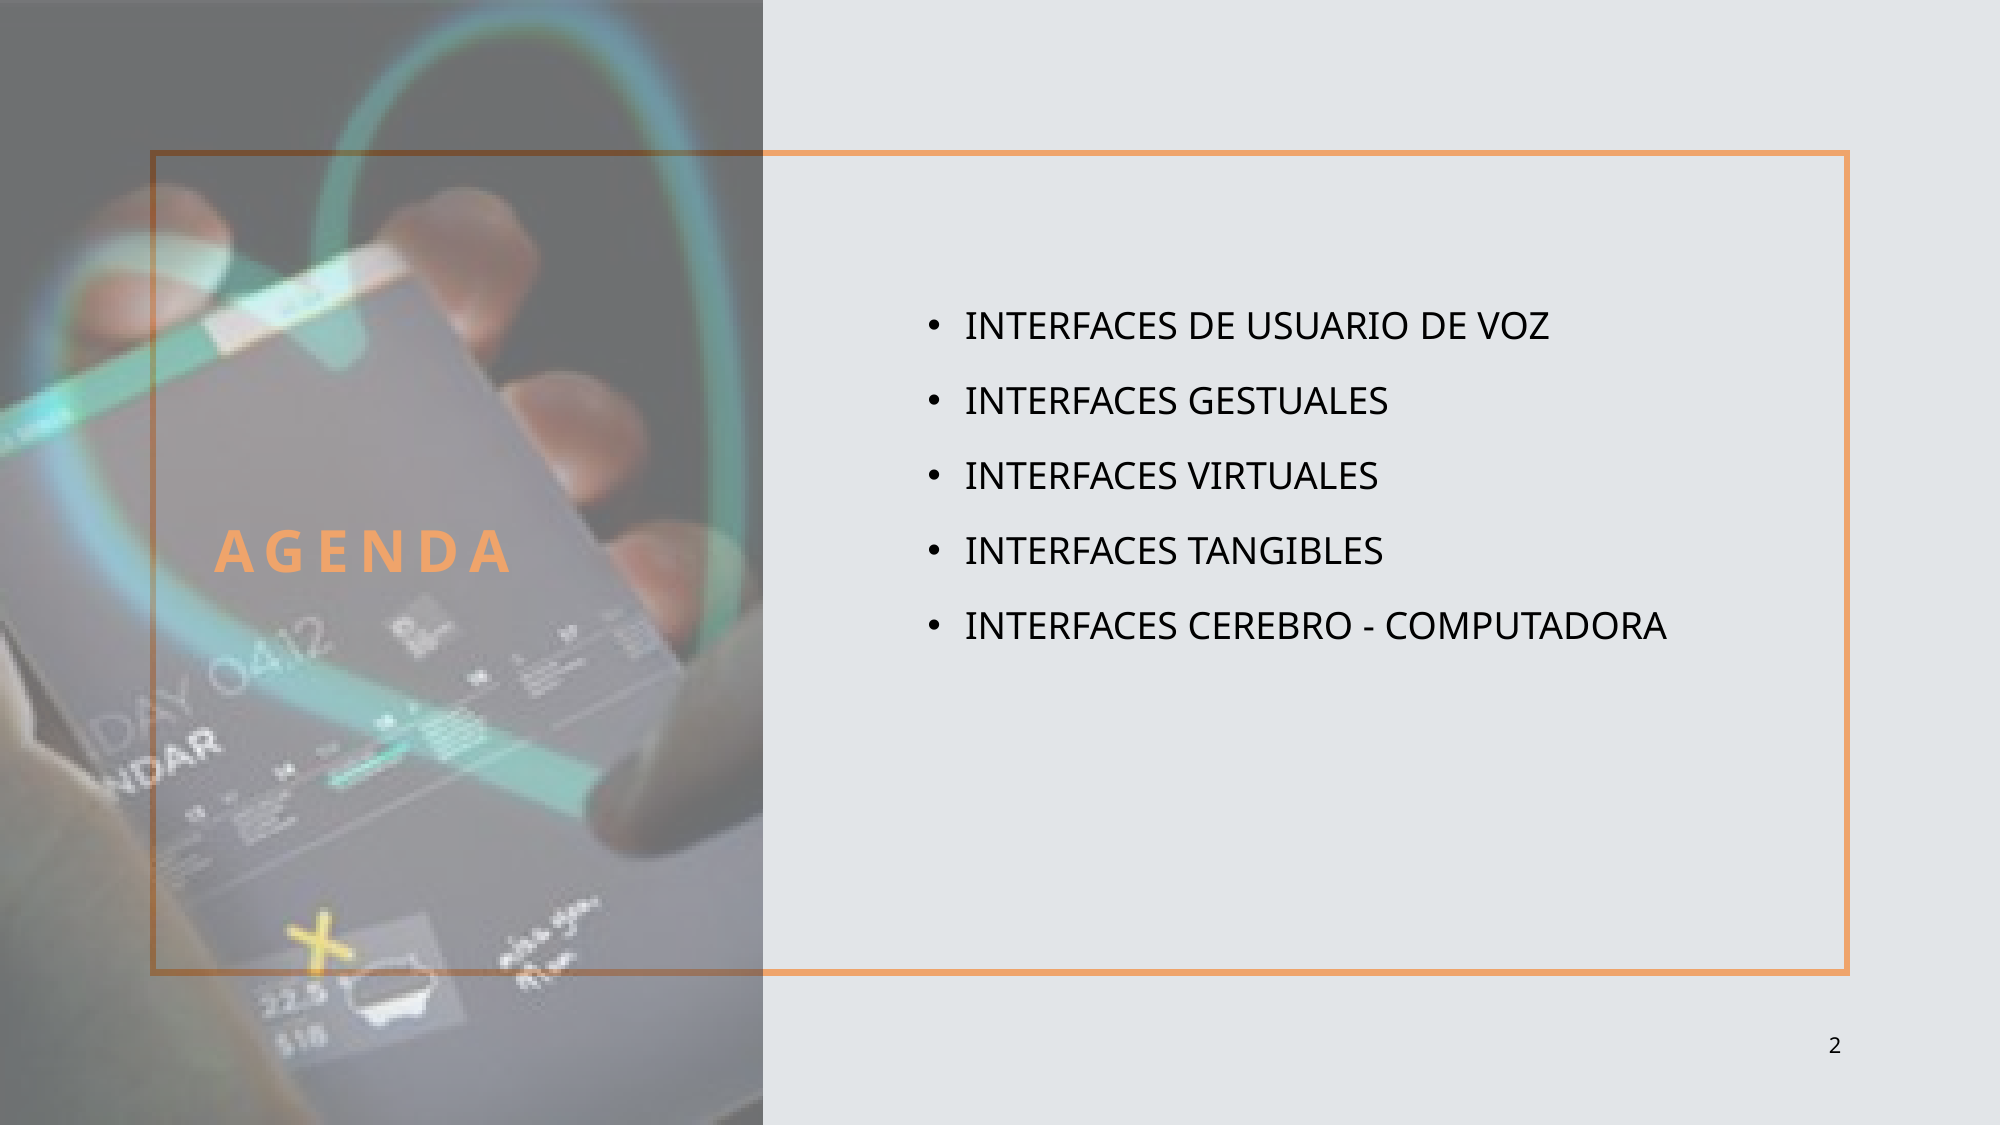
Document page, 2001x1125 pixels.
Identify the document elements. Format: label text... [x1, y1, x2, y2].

slide_number 2 [1754, 1016, 1857, 1077]
list INTERFACES DE USUARIO DE VOZ INTERFACES GESTUALES INTERFACES VIRTUALES INTERFACES TANGIBLES INTERFACES CEREBRO - COMPUTADORA [912, 285, 1849, 969]
picture [0, 0, 763, 1125]
